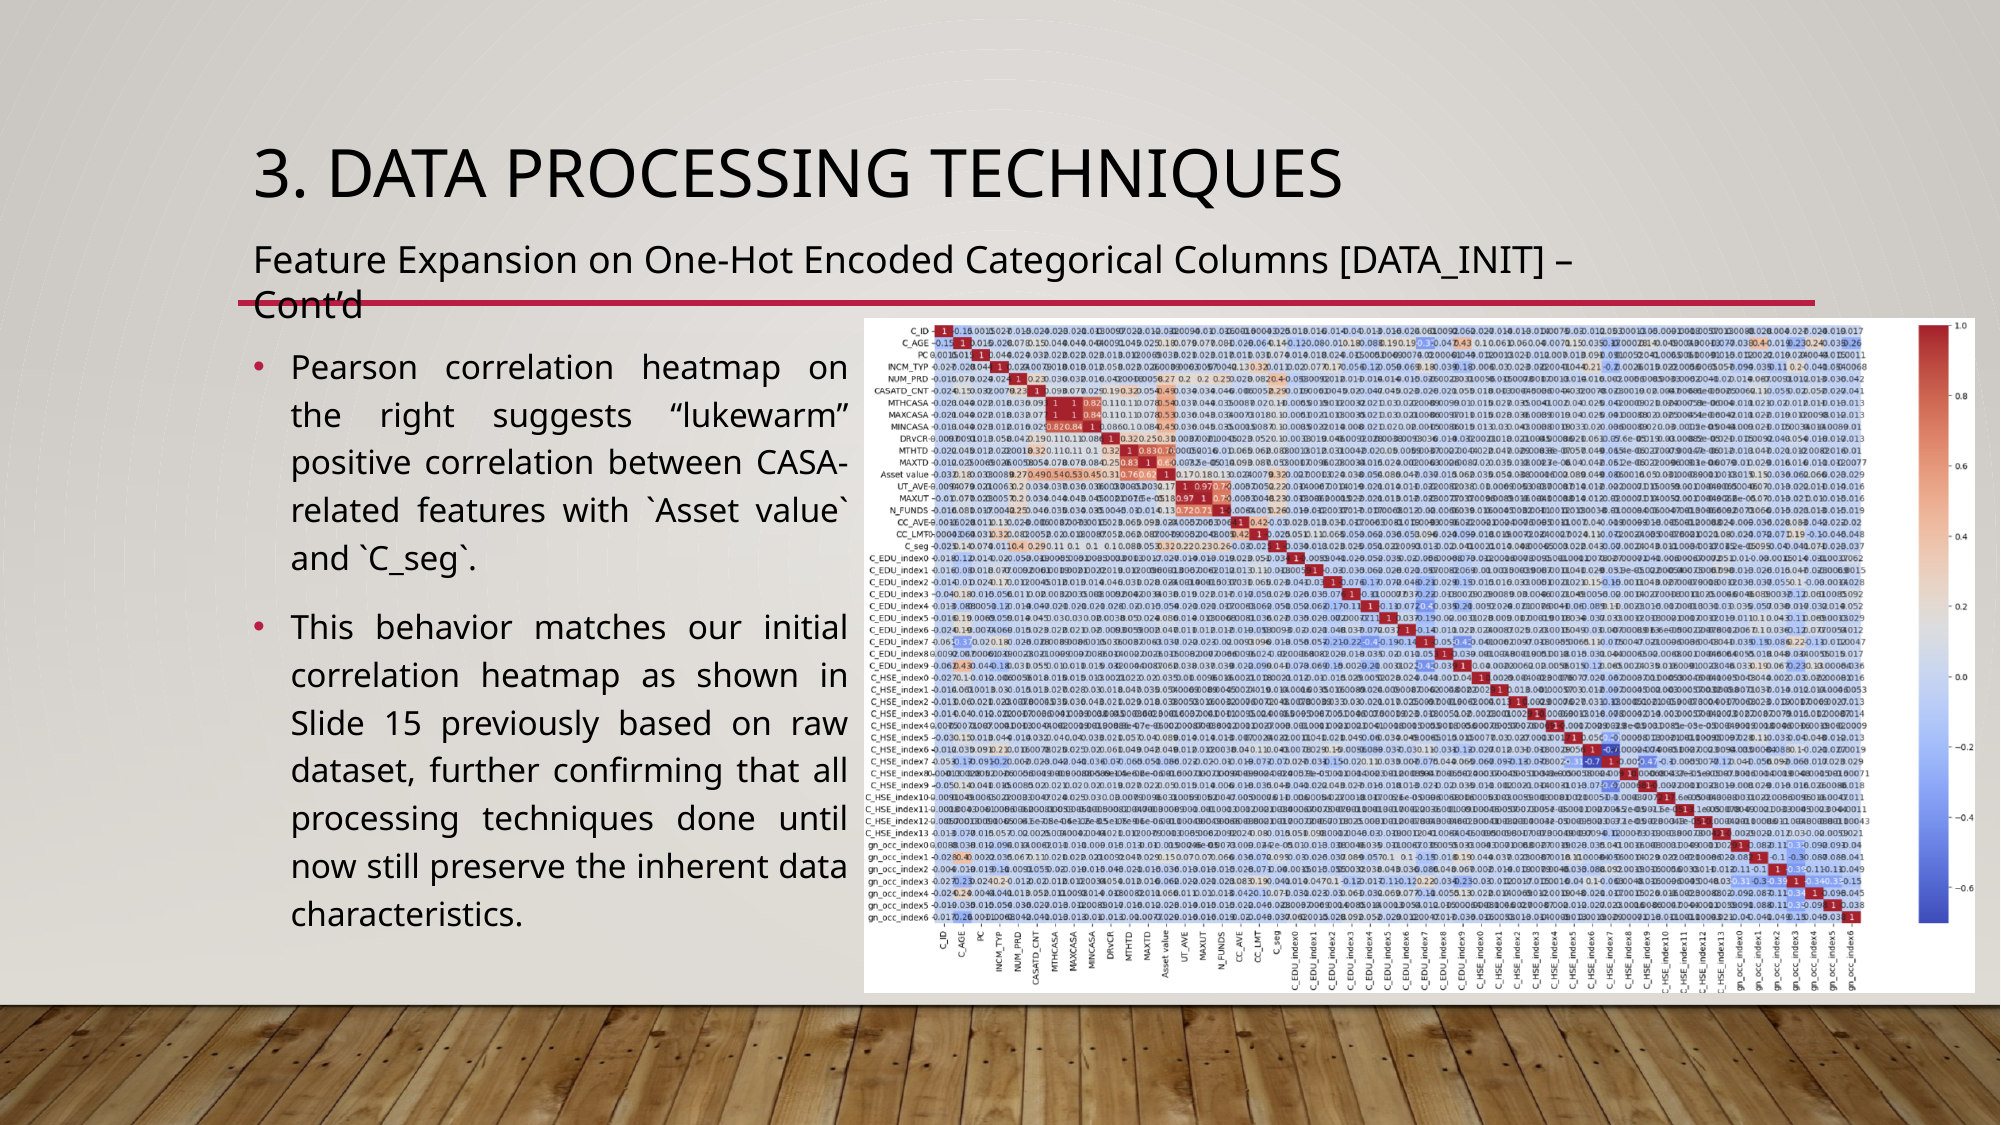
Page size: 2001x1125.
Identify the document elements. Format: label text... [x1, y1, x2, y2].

text_box Feature Expansion on One-Hot Encoded Categorical Columns [DATA_INIT] – Cont’d [238, 228, 1636, 333]
picture [864, 318, 1975, 994]
picture [0, 1005, 2000, 1125]
list Pearson correlation heatmap on the right suggests “lukewarm” positive correlation between CASA-related features with `Asset value` and `C_seg`. This behavior matches our initial correlation heatmap as shown in Slide 15 previously based on raw dataset, further confirming that all processing techniques done until now still preserve the inherent data characteristics. [238, 333, 864, 967]
title 3. Data Processing Techniques [238, 131, 1814, 305]
